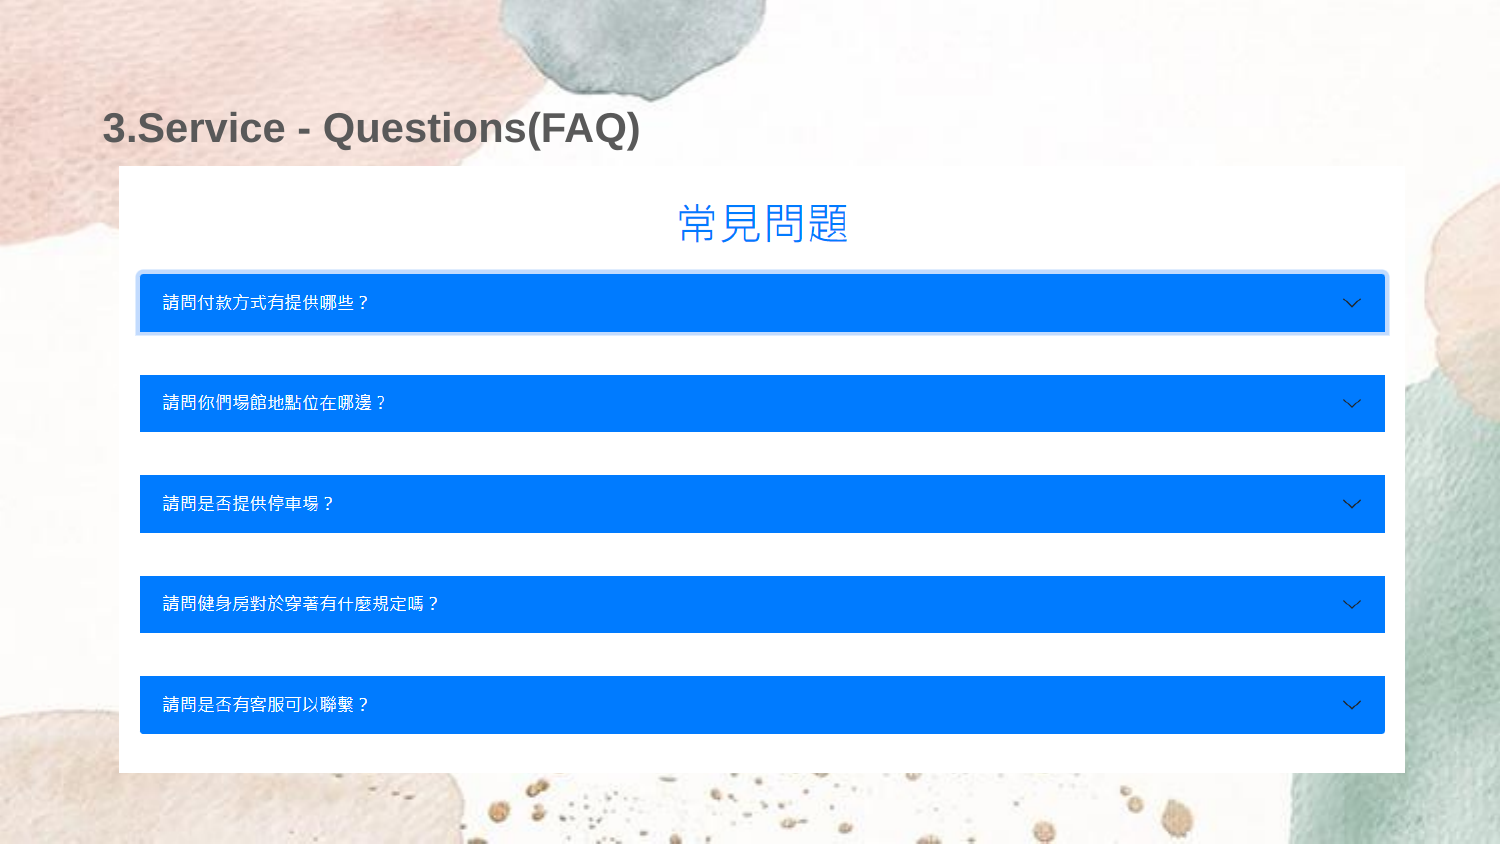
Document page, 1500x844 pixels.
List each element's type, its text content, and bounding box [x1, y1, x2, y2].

title 3.Service - Questions(FAQ) [87, 71, 1413, 188]
picture [0, 0, 1500, 844]
